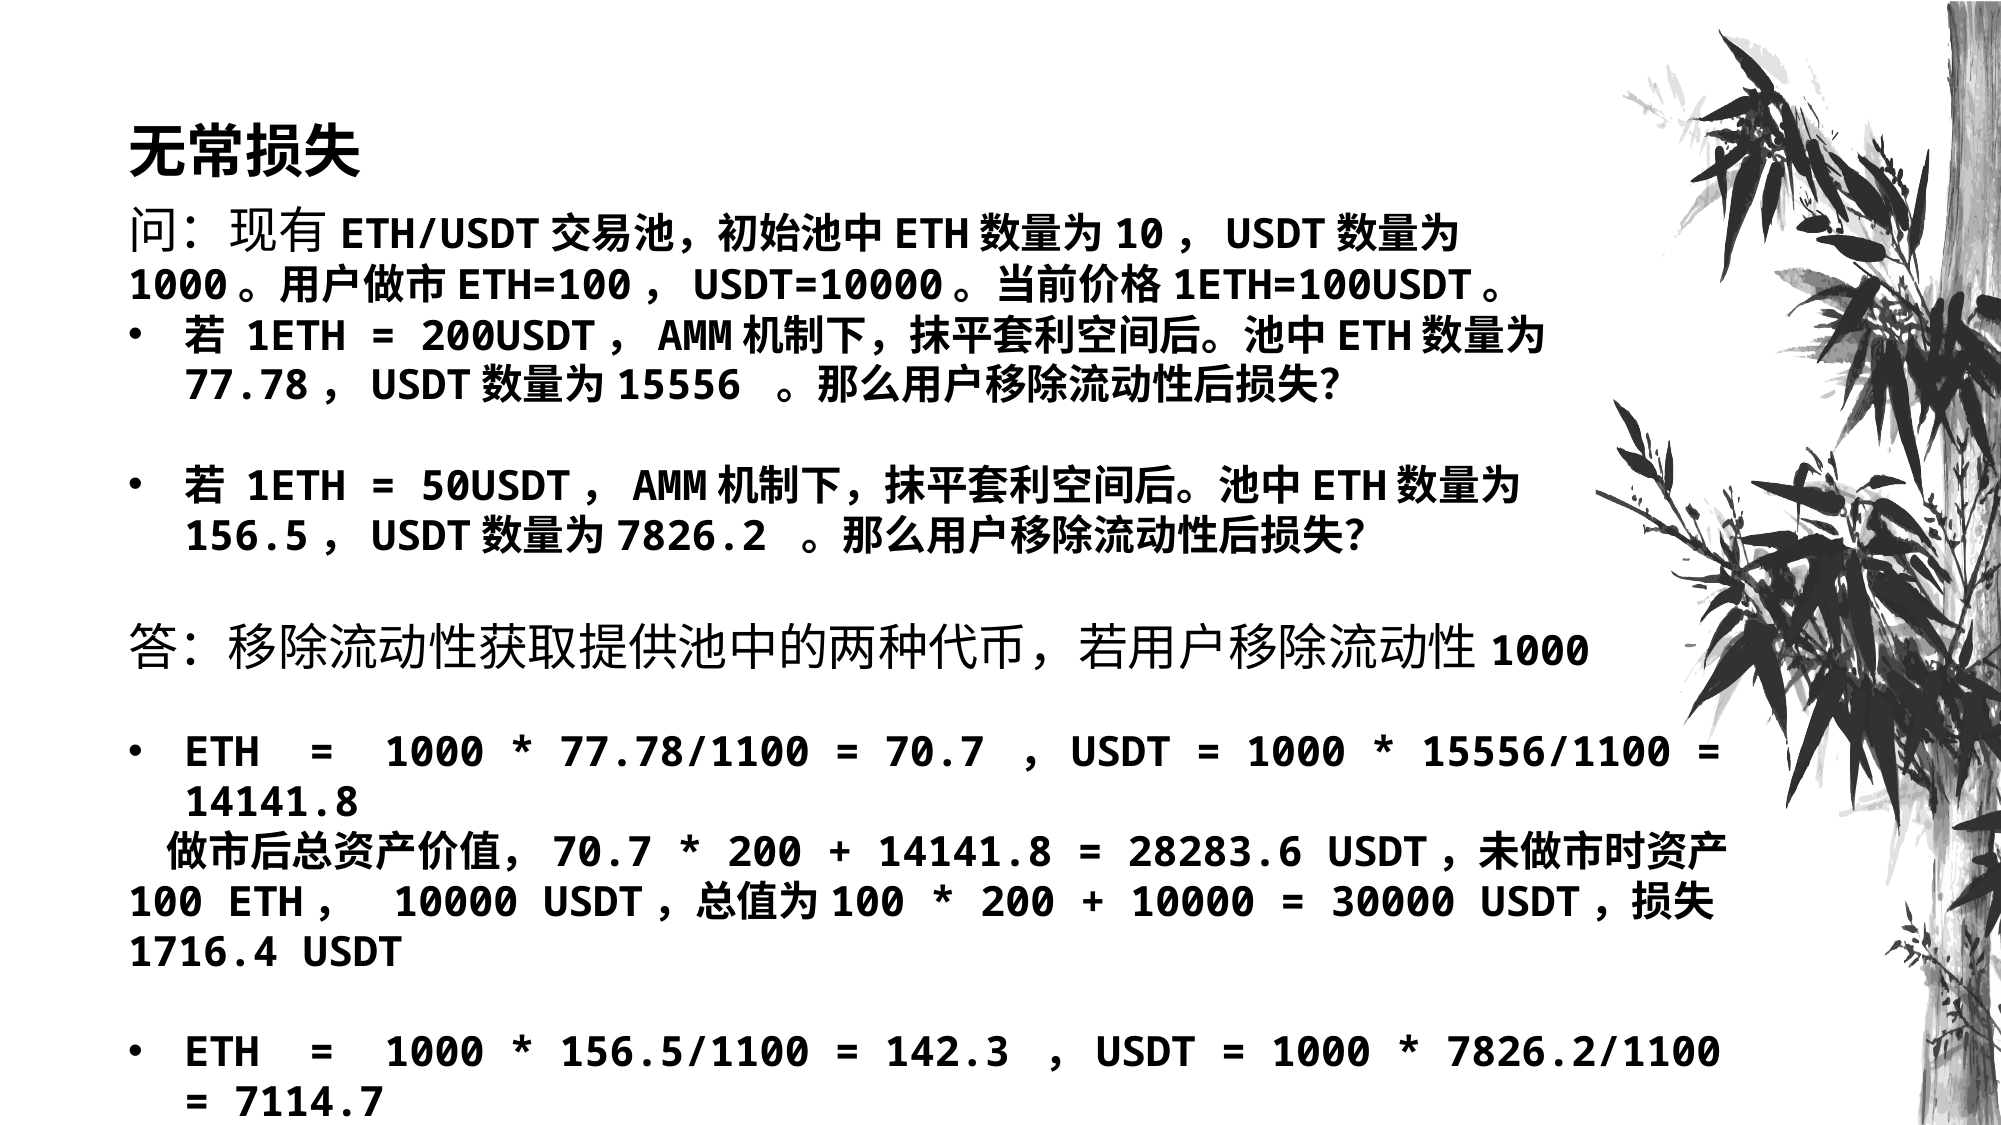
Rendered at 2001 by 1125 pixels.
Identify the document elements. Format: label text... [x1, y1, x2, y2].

text_box 问：现有ETH/USDT交易池，初始池中ETH数量为10，USDT数量为1000。用户做市ETH=100，USDT=10000。当前价格1ETH=100USDT。 若 1ETH = 200USDT，AMM机制下，抹平套利空间后。池中ETH数量为77.78，USDT数量为15556 。那么用户移除流动性后损失？ 若 1ETH = 50USDT，AMM机制下，抹平套利空间后。池中ETH数量为156.5，USDT数量为7826.2 。那么用户移除流动性后损失？ [113, 190, 1572, 585]
picture [1572, 0, 2001, 1125]
text_box 答：移除流动性获取提供池中的两种代币，若用户移除流动性1000 ETH = 1000 * 77.78/1100 = 70.7 ，USDT = 1000 * 15556/1100 = 14141.8 做市后总资产价值，70.7 * 200 + 14141.8 = 28283.6 USDT，未做市时资产100 ETH， 10000 USDT，总值为100 * 200 + 10000 = 30000 USDT，损失 1716.4 USDT ETH = 1000 * 156.5/1100 = 142.3 ，USDT = 1000 * 7826.2/1100 = 7114.7 做市后总资产价值，142.3 * 50 + 7114.7 = 14229.4 USDT，未做市时资产100 ETH，10000 USDT，总值为100 * 50 + 10000 = 15000 USDT，损失 770.6 USDT [113, 607, 1572, 1103]
text_box 无常损失 [113, 107, 408, 190]
